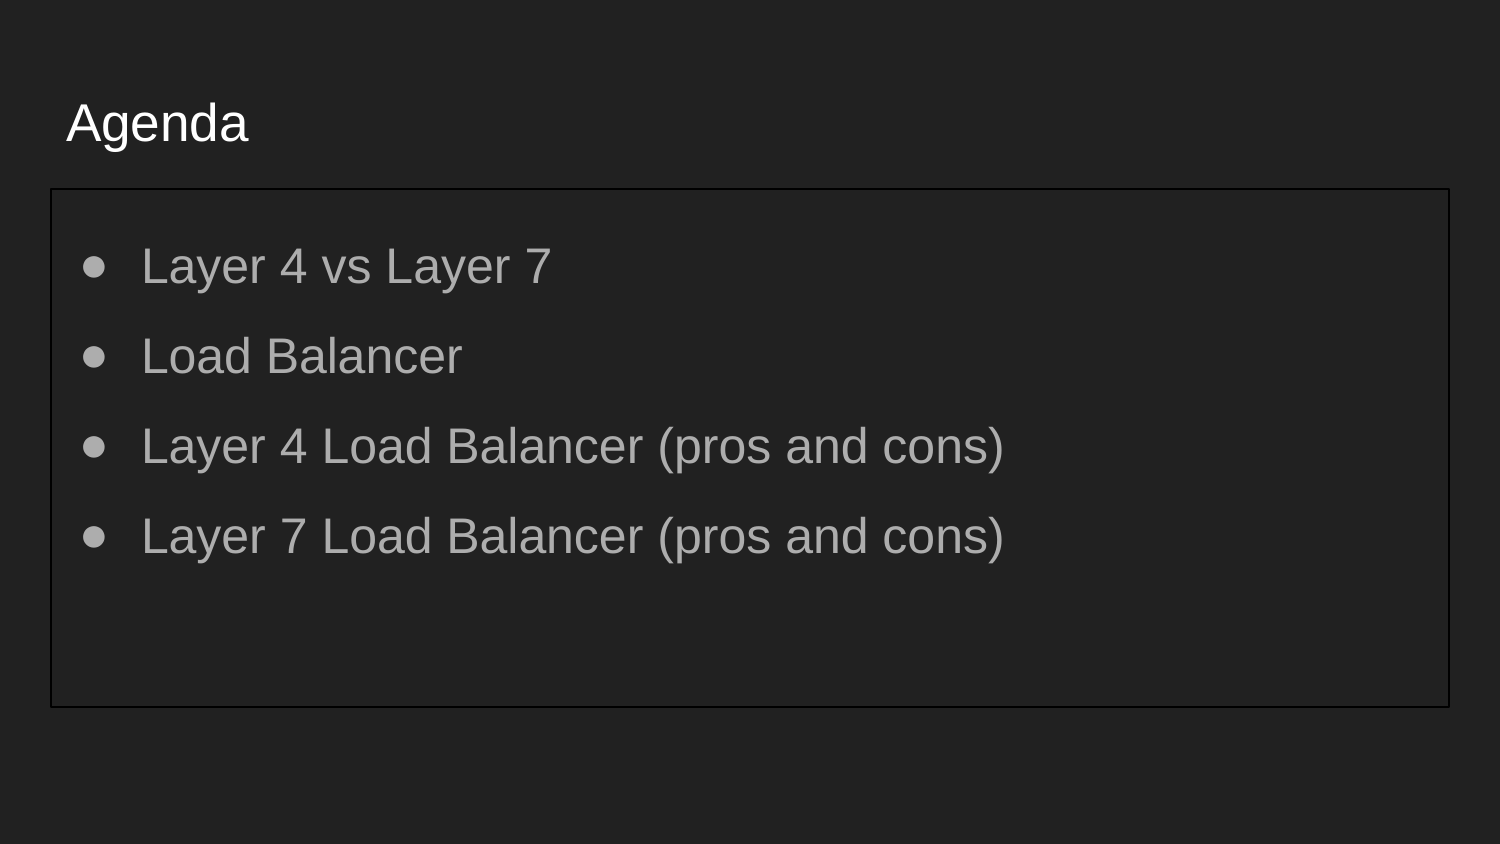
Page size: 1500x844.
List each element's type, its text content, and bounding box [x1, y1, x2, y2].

list Layer 4 vs Layer 7 Load Balancer Layer 4 Load Balancer (pros and cons) Layer 7 Load Balancer (pros and cons) [51, 189, 1449, 708]
title Agenda [51, 72, 1449, 167]
